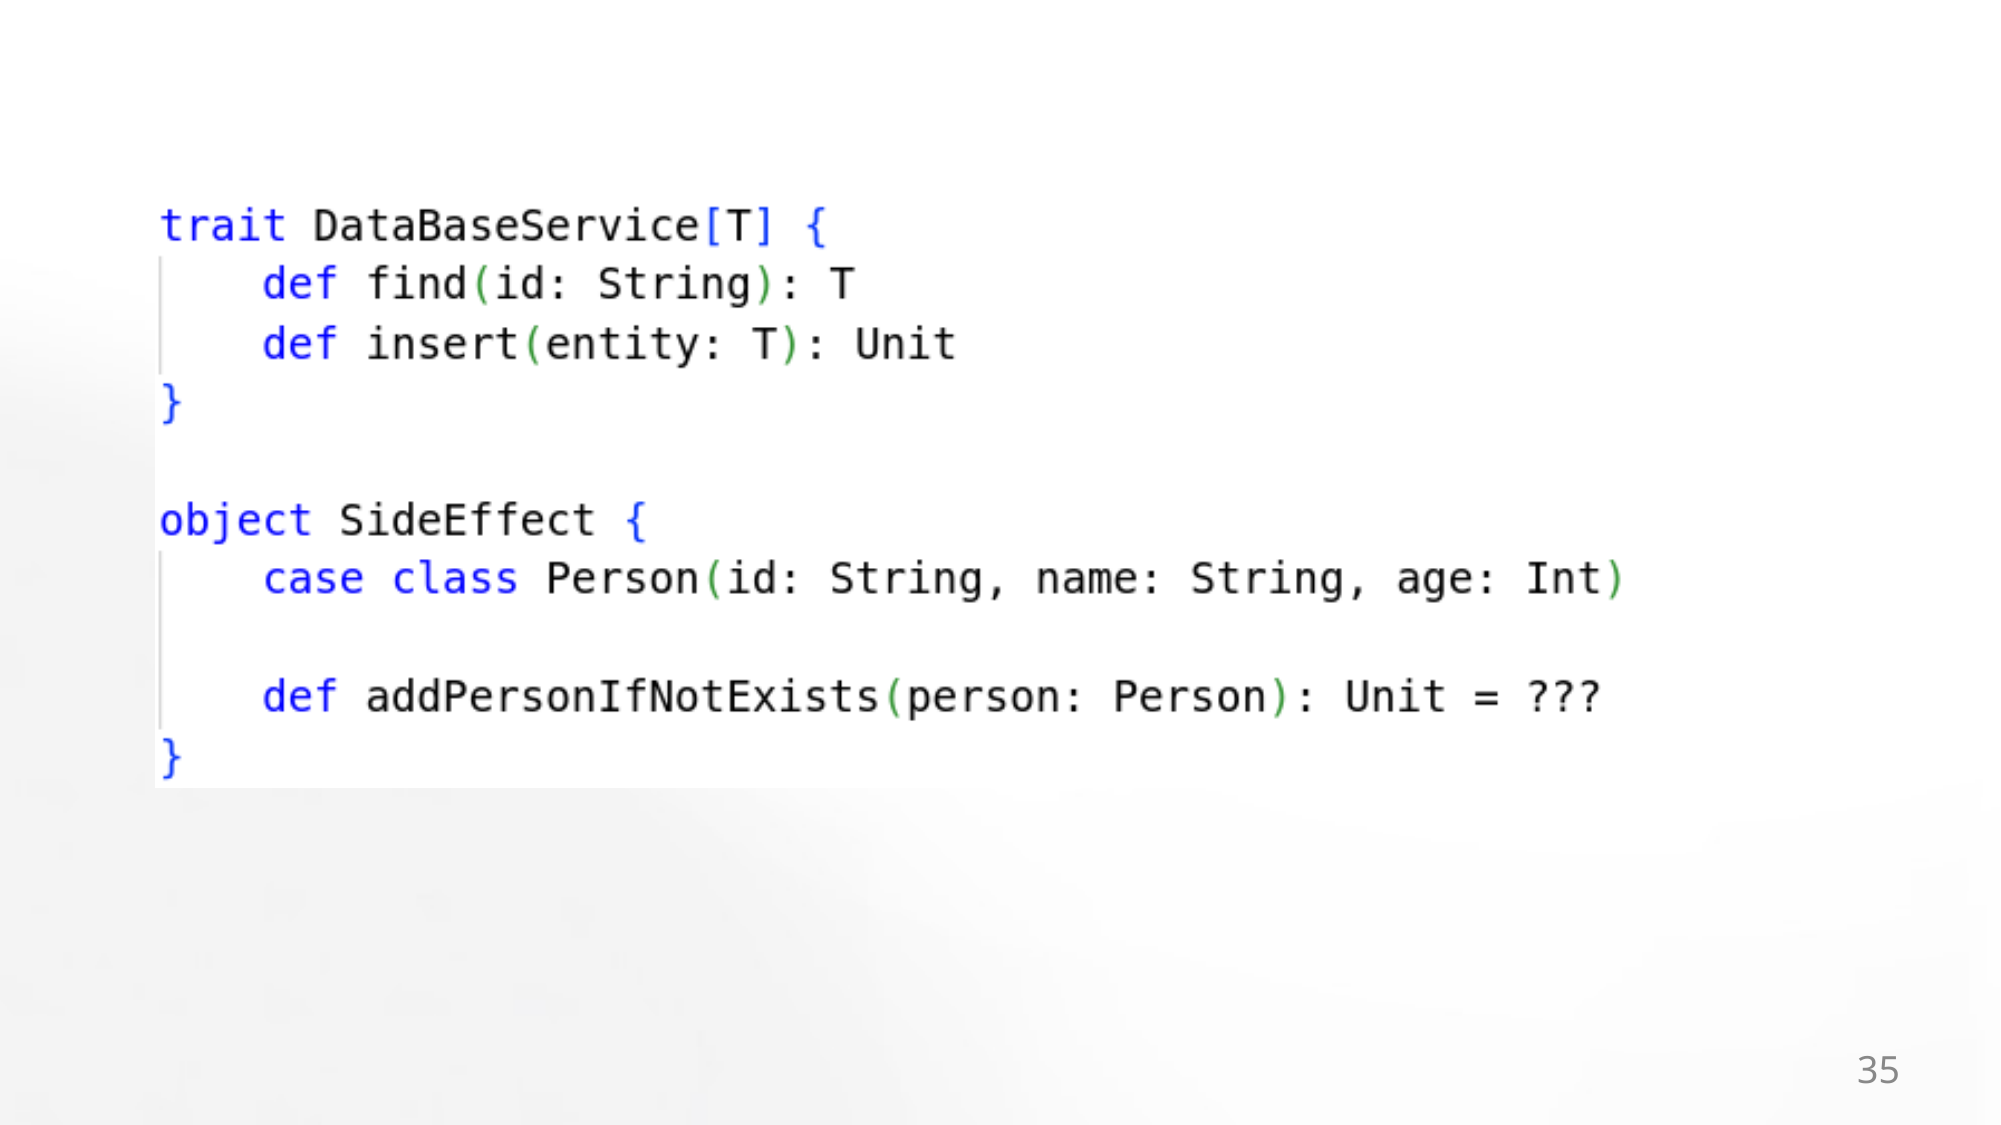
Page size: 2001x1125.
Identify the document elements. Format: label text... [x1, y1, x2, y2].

picture [0, 0, 2001, 1125]
slide_number ‹#› [1440, 1046, 1900, 1125]
